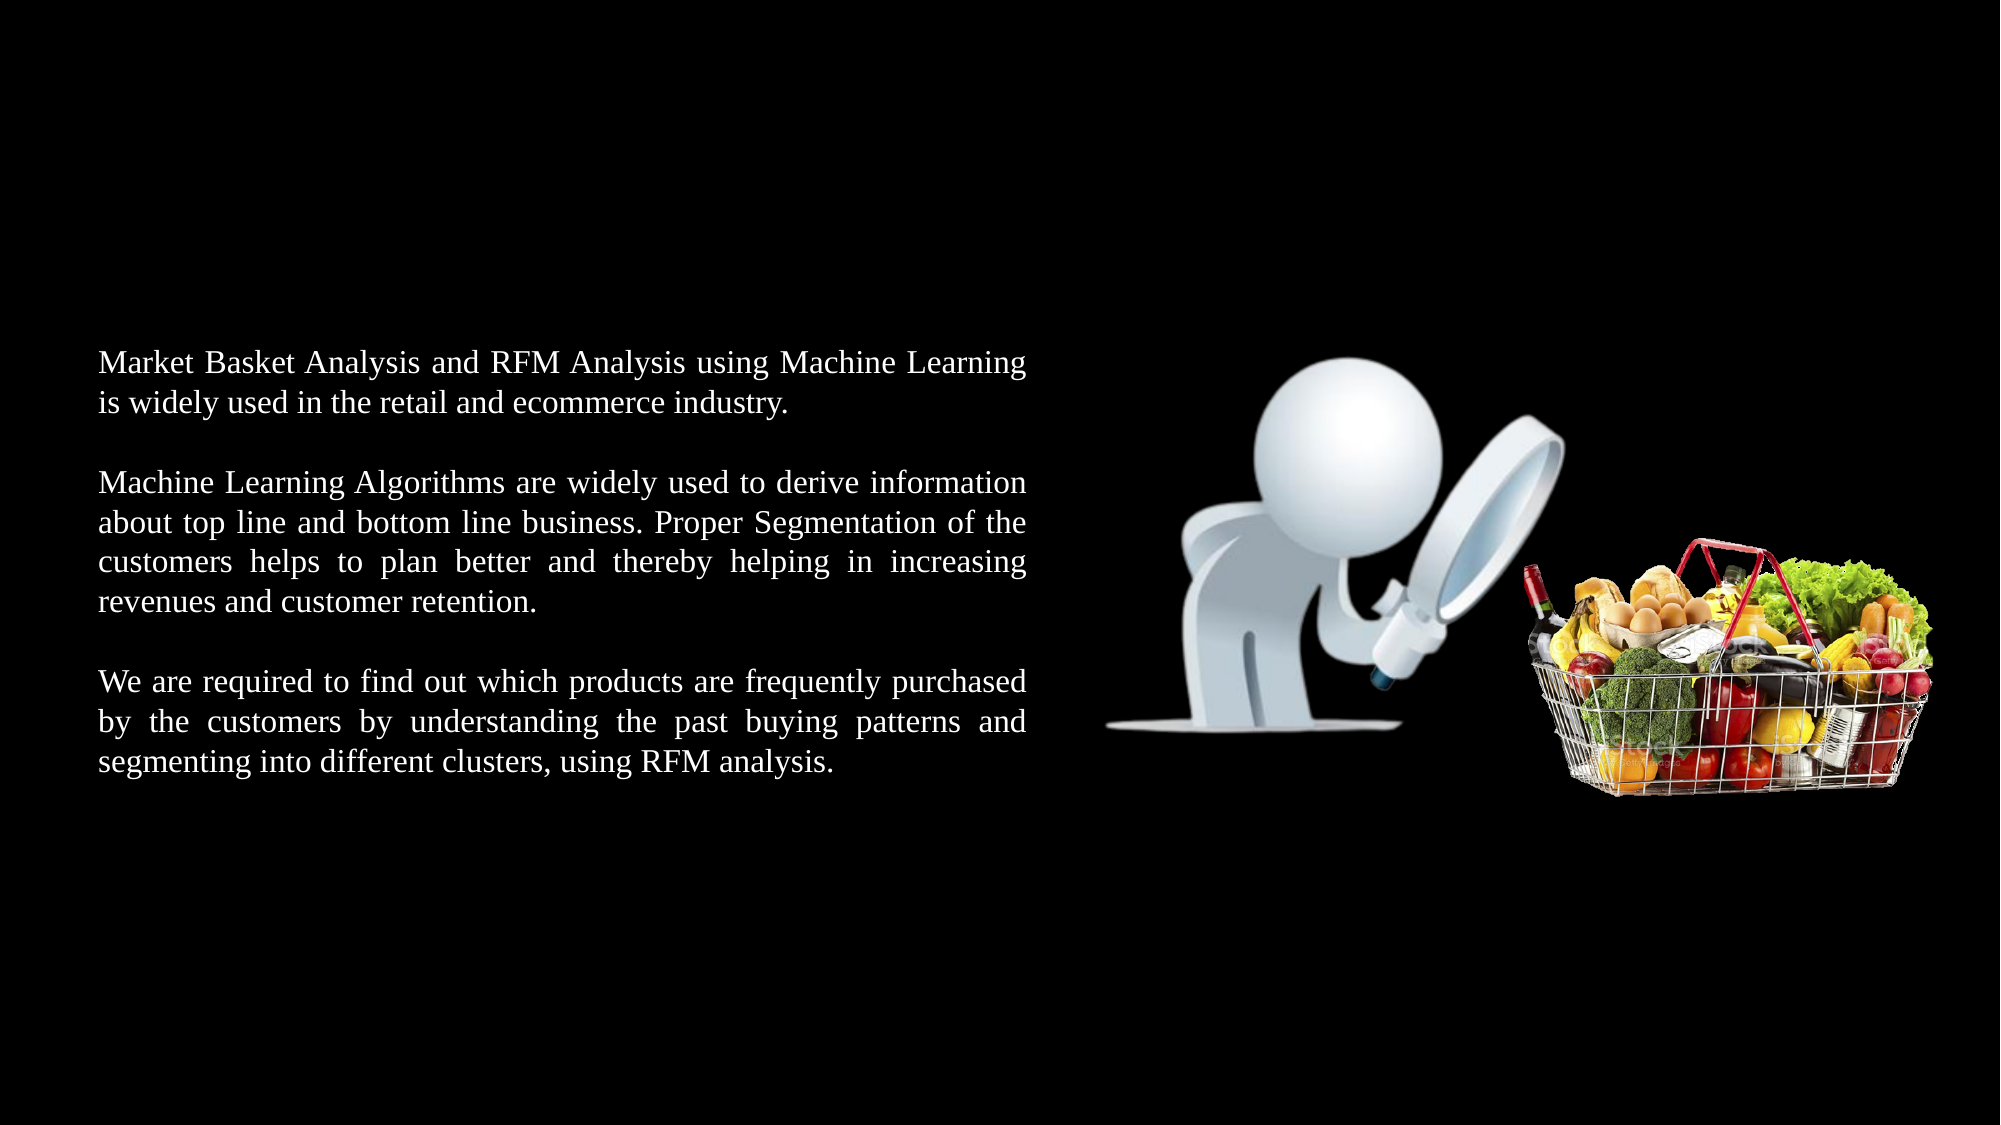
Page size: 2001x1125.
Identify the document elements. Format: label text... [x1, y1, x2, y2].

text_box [1064, 262, 1984, 834]
text_box Market Basket Analysis and RFM Analysis using Machine Learning is widely used in the retail and ecommerce industry. Machine Learning Algorithms are widely used to derive information about top line and bottom line business. Proper Segmentation of the customers helps to plan better and thereby helping in increasing revenues and customer retention. We are required to find out which products are frequently purchased by the customers by understanding the past buying patterns and segmenting into different clusters, using RFM analysis. [83, 332, 1044, 787]
